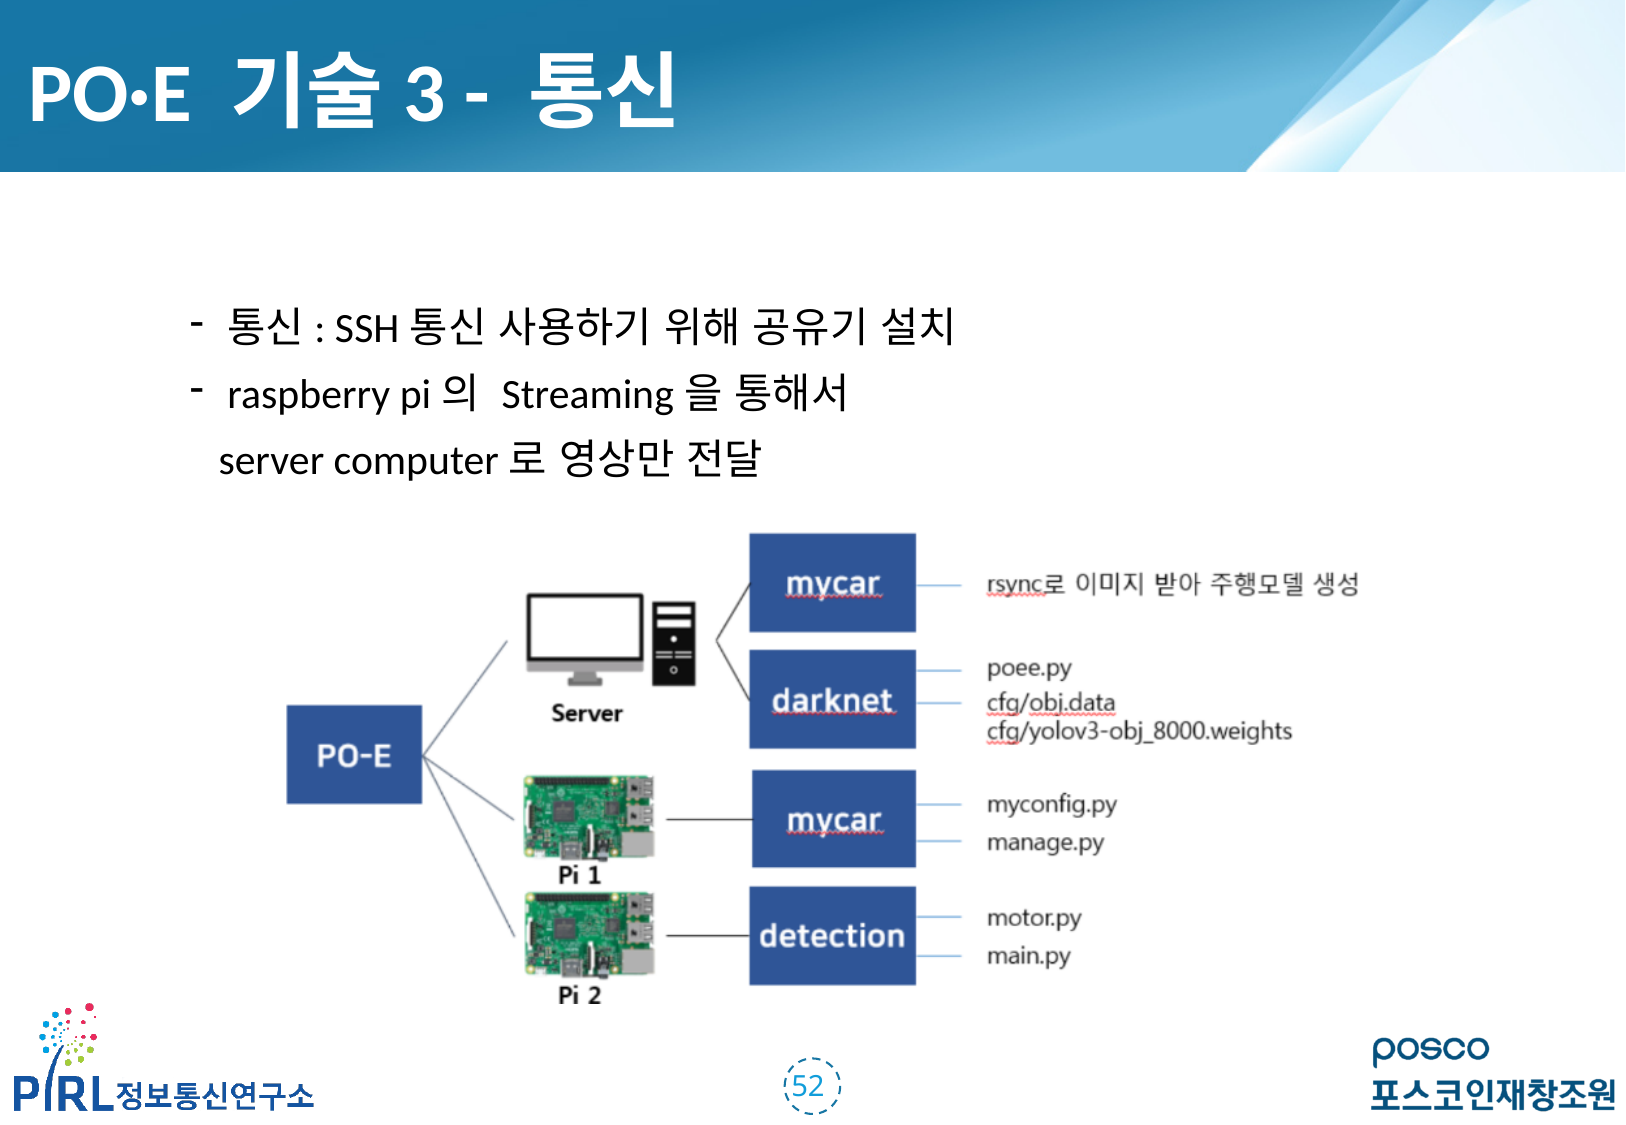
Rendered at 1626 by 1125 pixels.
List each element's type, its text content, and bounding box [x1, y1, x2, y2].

picture [0, 0, 1625, 172]
title PO·E 기술3 - 통신 [13, 16, 1415, 174]
picture [11, 529, 1385, 1114]
picture [1365, 1034, 1619, 1114]
list 통신: SSH통신 사용하기 위해 공유기 설치 raspberry pi의 Streaming을 통해서 server computer로 영상만 전달 [174, 299, 1402, 827]
